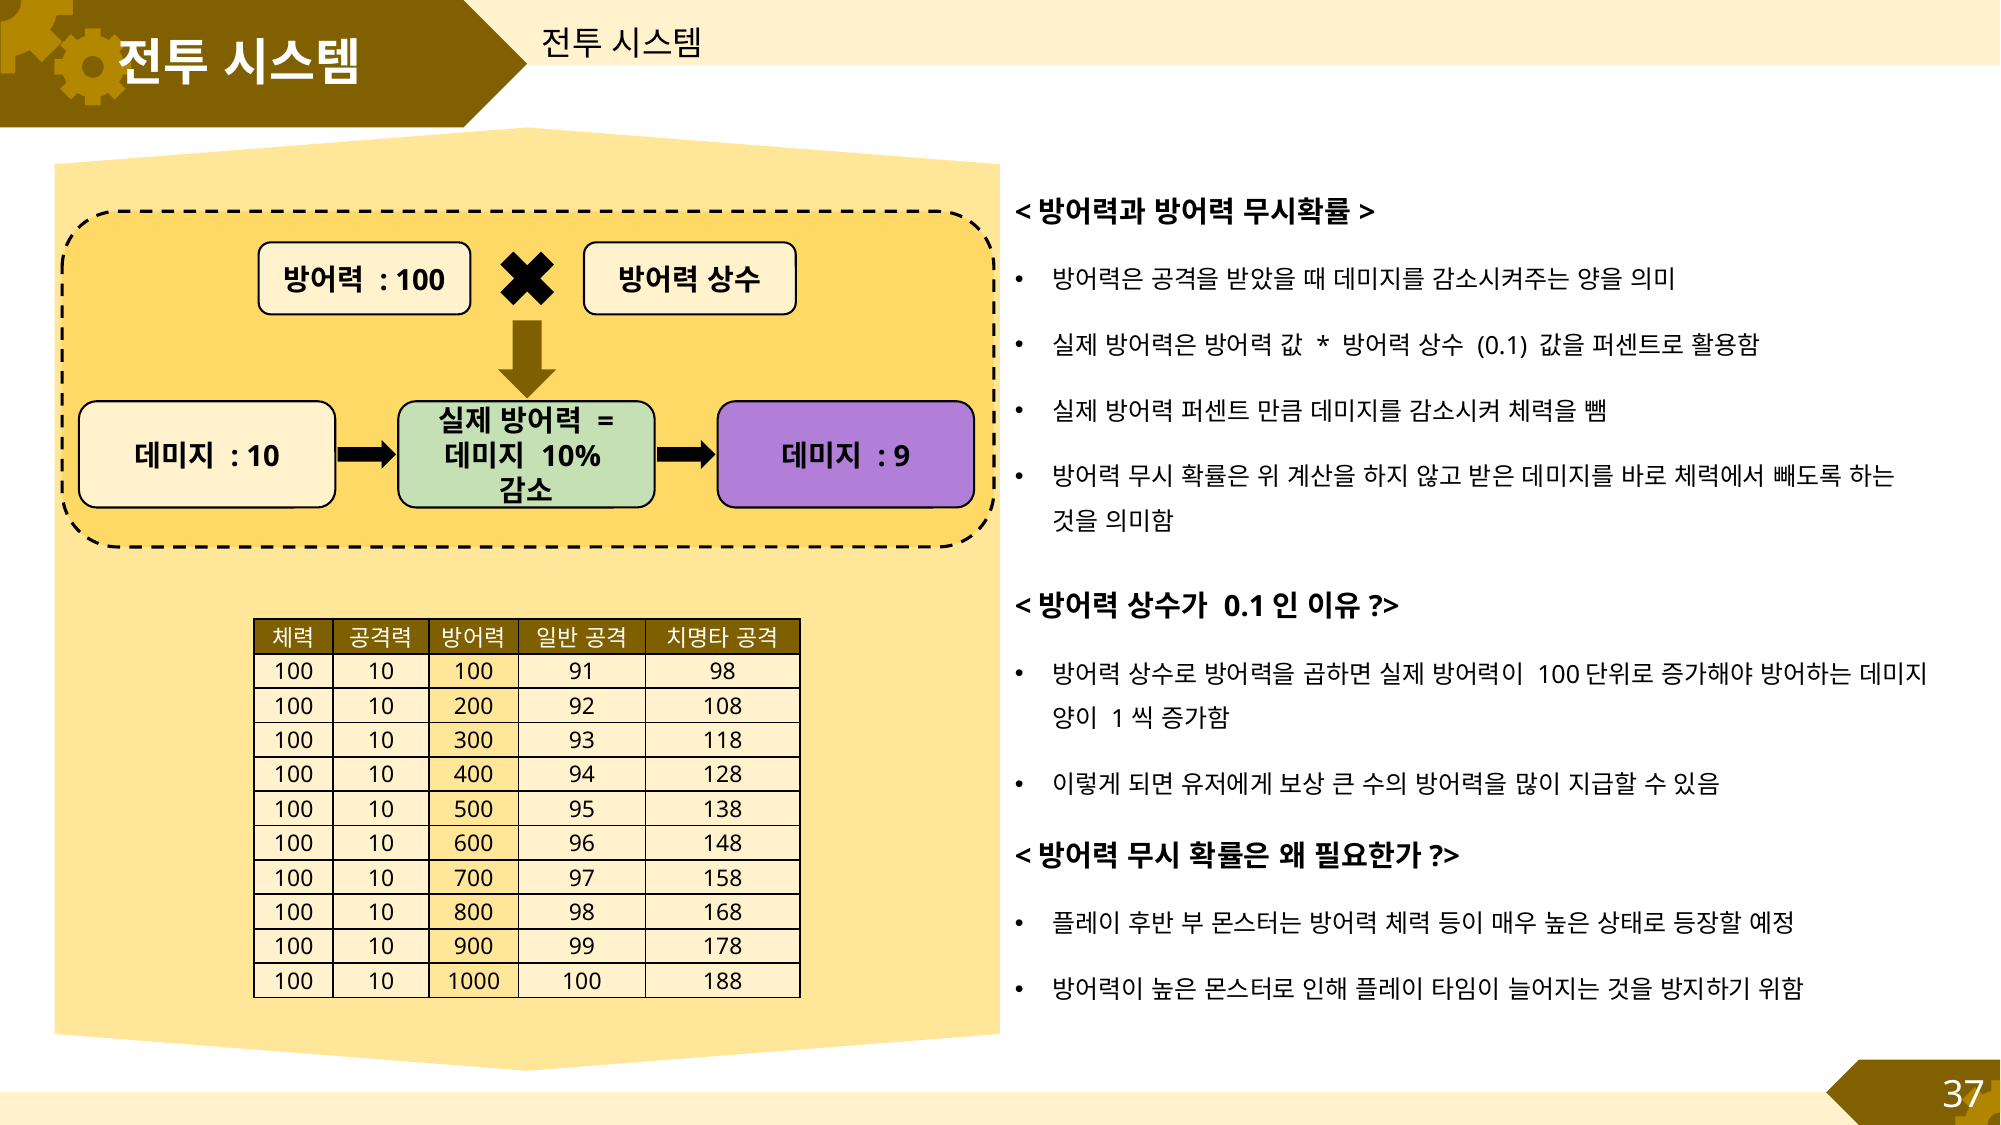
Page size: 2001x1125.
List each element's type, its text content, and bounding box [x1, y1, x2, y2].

table_cell 118 [646, 723, 799, 756]
table_header 일반 공격 [519, 620, 645, 653]
table_cell 100 [255, 758, 332, 790]
table_cell 138 [646, 792, 799, 825]
table_cell 1000 [430, 964, 518, 997]
table_cell 10 [334, 826, 428, 859]
table_cell 600 [430, 826, 518, 859]
table_cell 100 [255, 930, 332, 962]
table_cell 100 [255, 655, 332, 687]
table_cell 100 [255, 964, 332, 997]
table_cell 10 [334, 723, 428, 756]
table_cell 10 [334, 655, 428, 687]
slide_number 37 [1725, 1062, 2000, 1123]
list 전투 시스템 [527, 0, 1946, 65]
table_header 체력 [255, 620, 332, 653]
table_cell 100 [255, 723, 332, 756]
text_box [62, 211, 994, 547]
list <방어력과 방어력 무시확률> 방어력은 공격을 받았을 때 데미지를 감소시켜주는 양을 의미 실제 방어력은 방어력 값 * 방어력 상수 (0.1) 값을 퍼센트로 활용함 실제 방어력 퍼센트 만큼 데미지를 감소시켜 체력을 뺌 방어력 무시 확률은 위 계산을 하지 않고 받은 데미지를 바로 체력에서 빼도록 하는 것을 의미함 [999, 148, 1946, 562]
title 전투 시스템 [17, 0, 462, 128]
table_cell 400 [430, 758, 518, 790]
table_cell 91 [519, 655, 645, 687]
table_cell 700 [430, 861, 518, 893]
table_cell 100 [430, 655, 518, 687]
table_cell 500 [430, 792, 518, 825]
table_cell 10 [334, 964, 428, 997]
table_header 방어력 [430, 620, 518, 653]
table_cell 10 [334, 792, 428, 825]
table_cell 98 [646, 655, 799, 687]
table_cell 100 [255, 826, 332, 859]
table_cell 900 [430, 930, 518, 962]
table_cell 10 [334, 930, 428, 962]
table_cell 128 [646, 758, 799, 790]
table_cell 188 [646, 964, 799, 997]
table_cell 178 [646, 930, 799, 962]
table_cell 100 [519, 964, 645, 997]
table_cell 94 [519, 758, 645, 790]
table_cell 97 [519, 861, 645, 893]
table_cell 95 [519, 792, 645, 825]
table_cell 100 [255, 792, 332, 825]
table_cell 92 [519, 689, 645, 722]
table_cell 10 [334, 758, 428, 790]
table_cell 148 [646, 826, 799, 859]
table_cell 93 [519, 723, 645, 756]
table_cell 100 [255, 861, 332, 893]
table_cell 99 [519, 930, 645, 962]
table_cell 10 [334, 689, 428, 722]
table_header 공격력 [334, 620, 428, 653]
list <방어력 상수가 0.1인 이유?> 방어력 상수로 방어력을 곱하면 실제 방어력이 100단위로 증가해야 방어하는 데미지 양이 1씩 증가함 이렇게 되면 유저에게 보상 큰 수의 방어력을 많이 지급할 수 있음 <방어력 무시 확률은 왜 필요한가?> 플레이 후반 부 몬스터는 방어력 체력 등이 매우 높은 상태로 등장할 예정 방어력이 높은 몬스터로 인해 플레이 타임이 늘어지는 것을 방지하기 위함 [999, 562, 1946, 1048]
table_cell 158 [646, 861, 799, 893]
table_cell 100 [255, 895, 332, 928]
table_cell 100 [255, 689, 332, 722]
table_cell 108 [646, 689, 799, 722]
table_cell 98 [519, 895, 645, 928]
table_cell 10 [334, 861, 428, 893]
table_cell 200 [430, 689, 518, 722]
table_cell 10 [334, 895, 428, 928]
table_header 치명타 공격 [646, 620, 799, 653]
table_cell 168 [646, 895, 799, 928]
table_cell 96 [519, 826, 645, 859]
table_cell 800 [430, 895, 518, 928]
